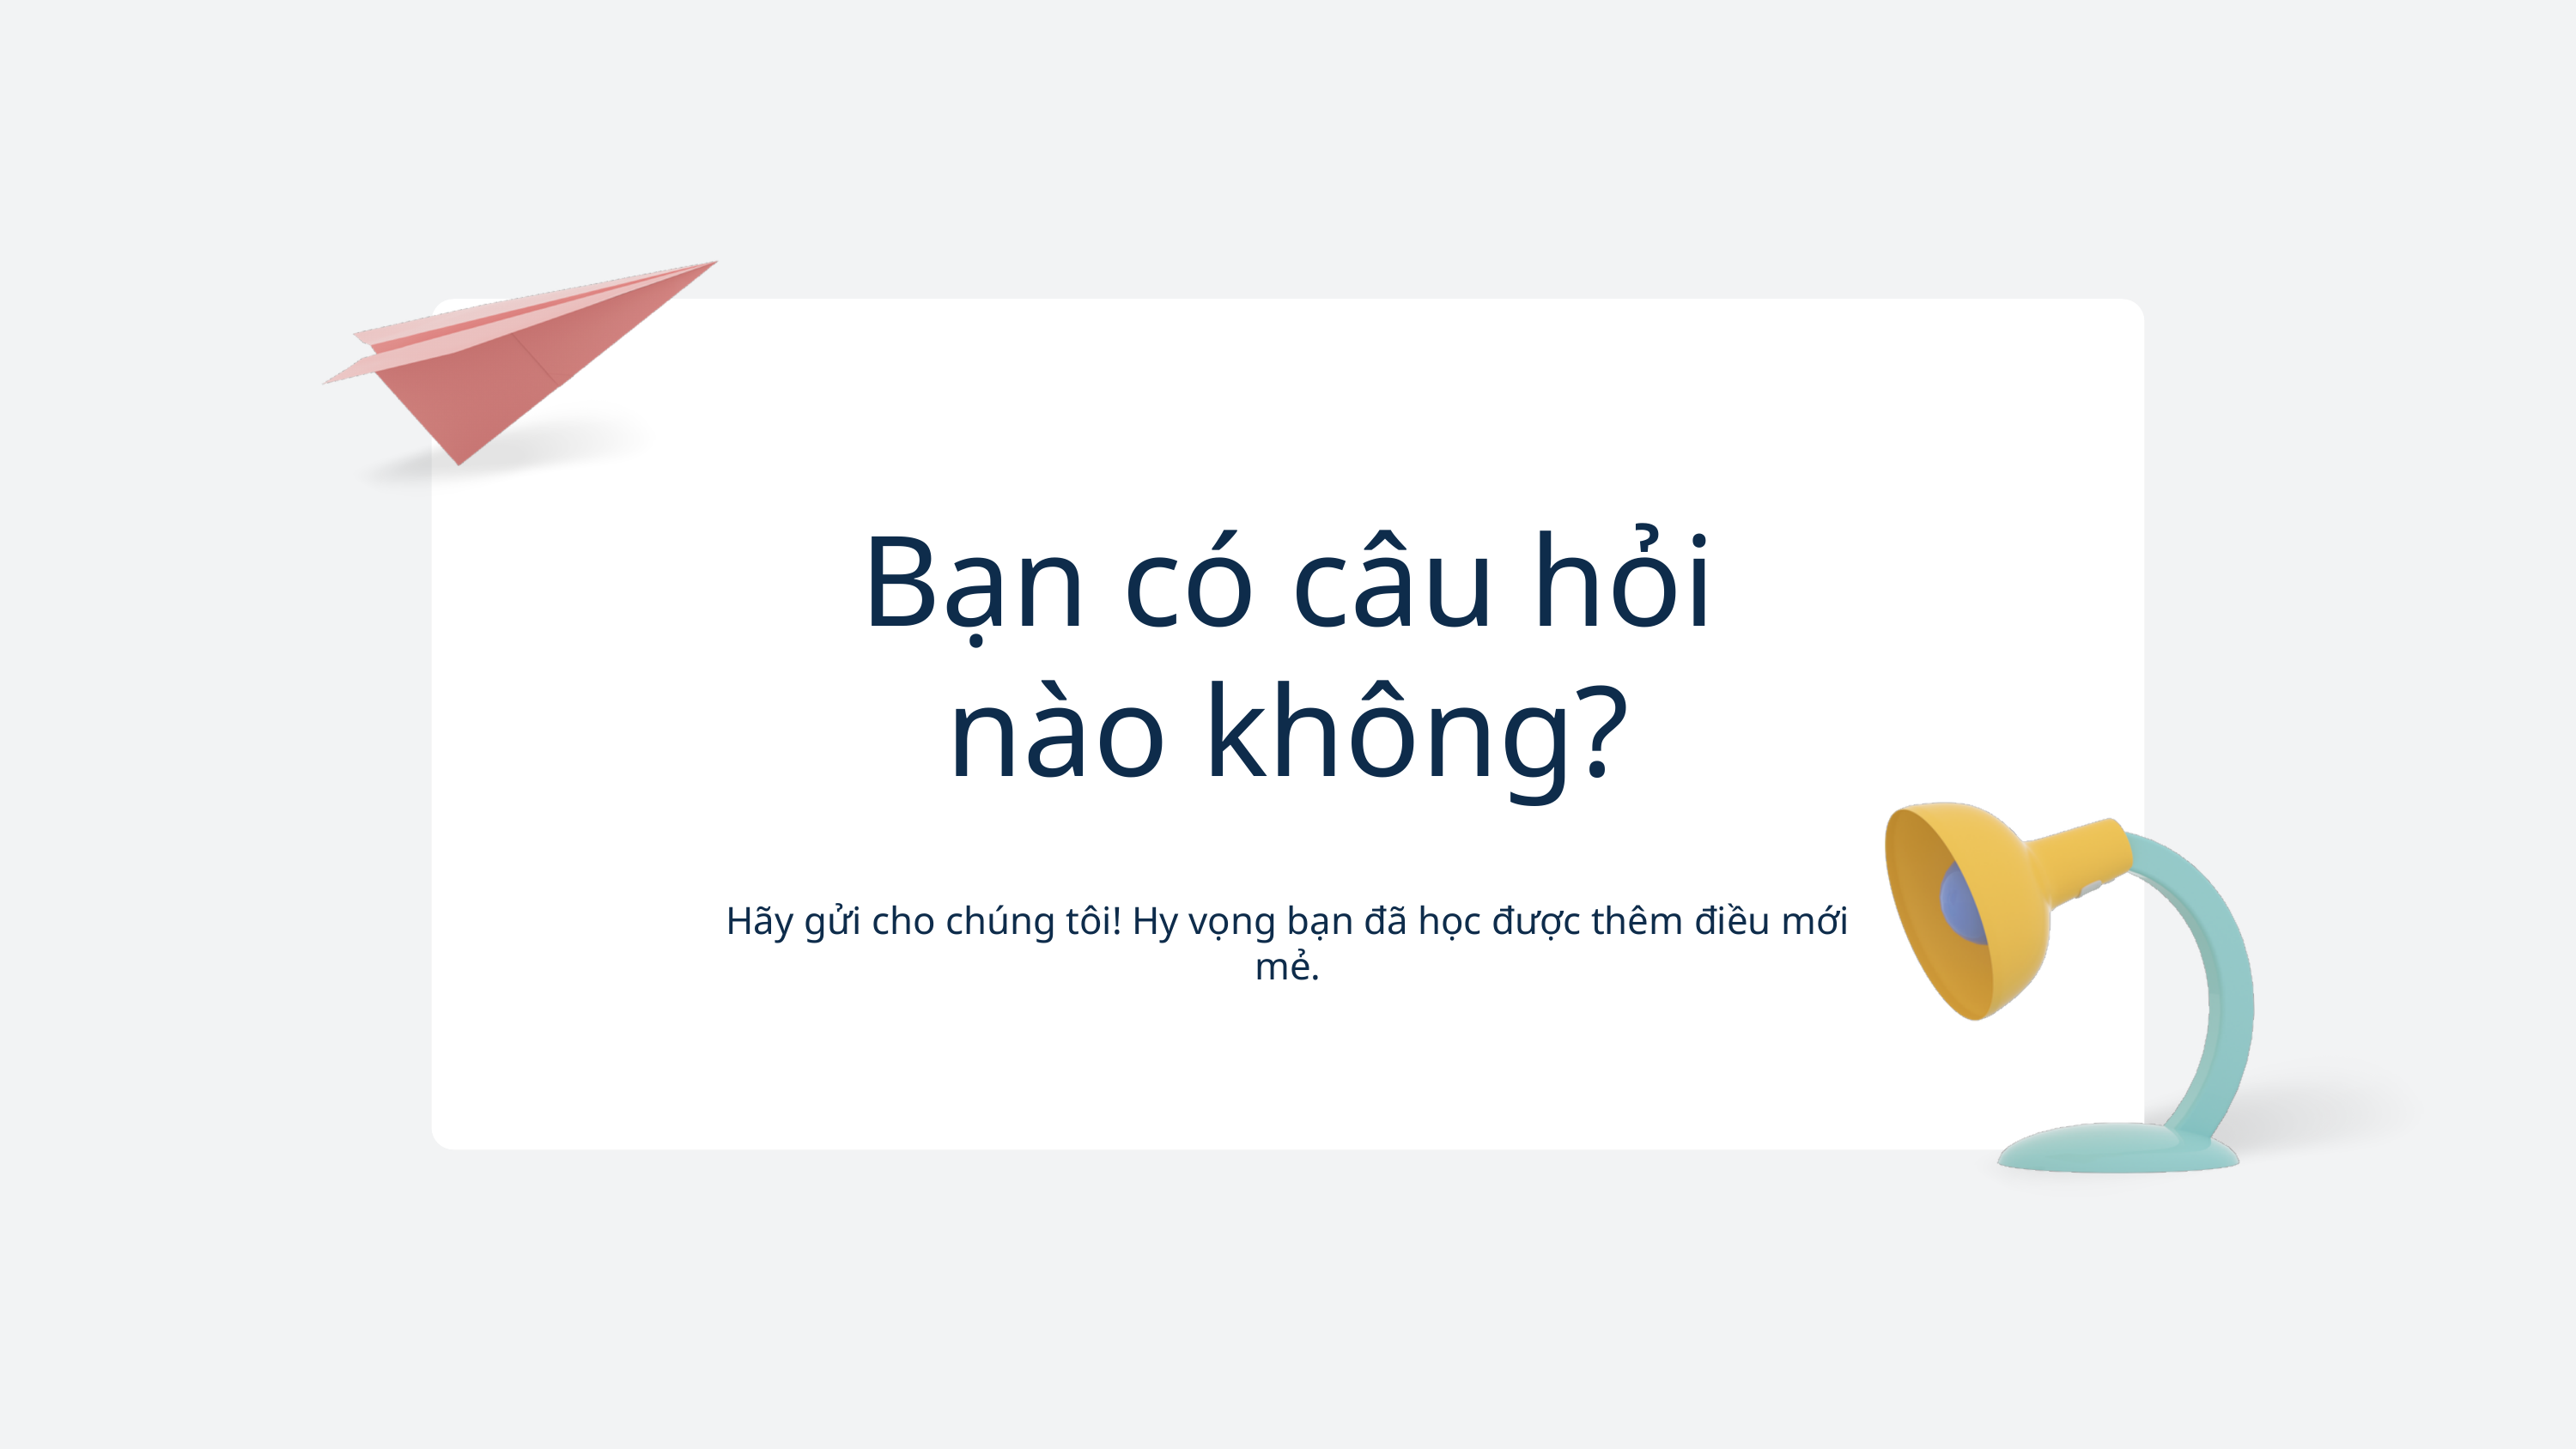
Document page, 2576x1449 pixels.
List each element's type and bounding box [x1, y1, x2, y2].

text_box [691, 500, 1885, 949]
text_box [431, 298, 2145, 1150]
picture [1884, 802, 2432, 1204]
picture [310, 203, 739, 501]
